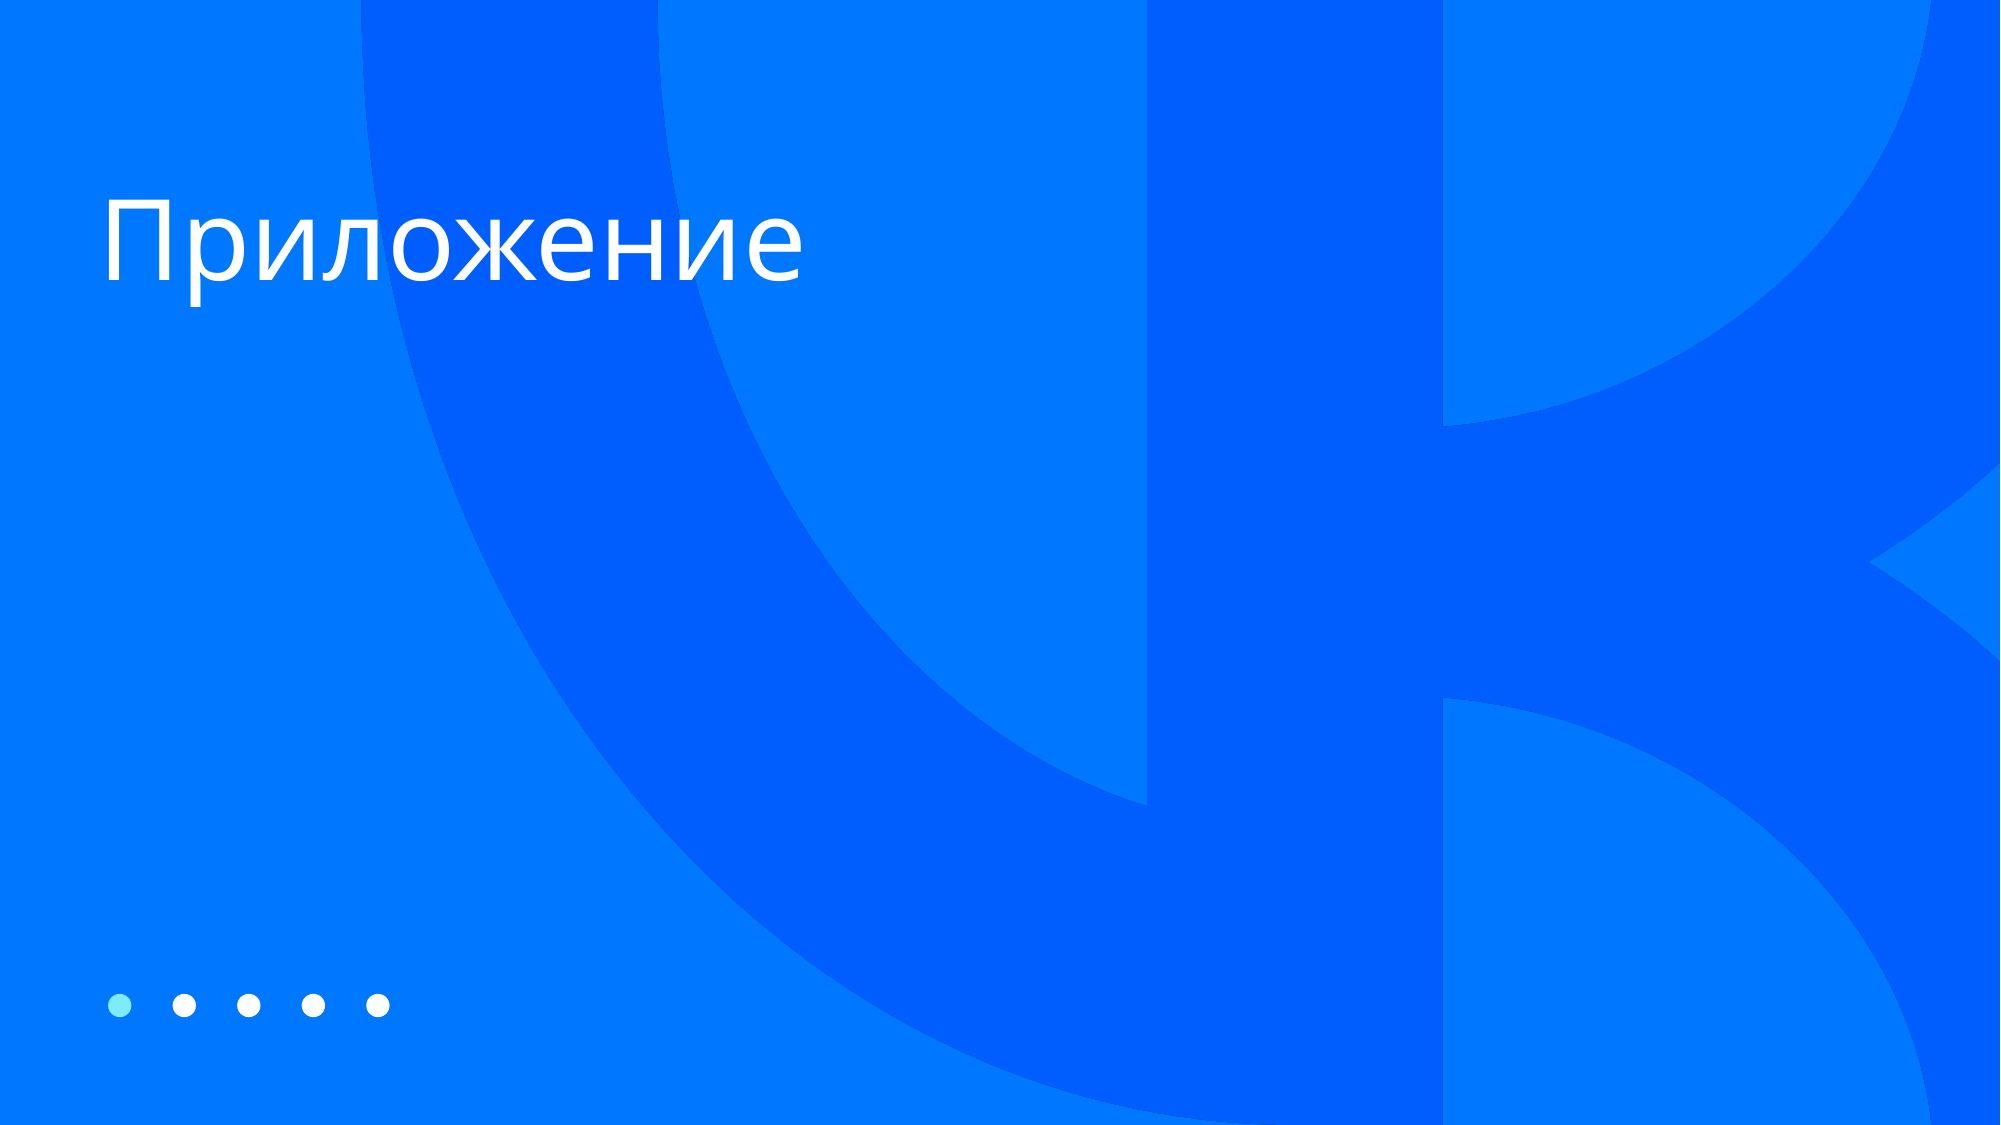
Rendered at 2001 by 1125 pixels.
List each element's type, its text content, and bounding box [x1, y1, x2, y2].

picture [0, 0, 2000, 1125]
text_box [107, 993, 390, 1018]
title Приложение [98, 183, 858, 485]
